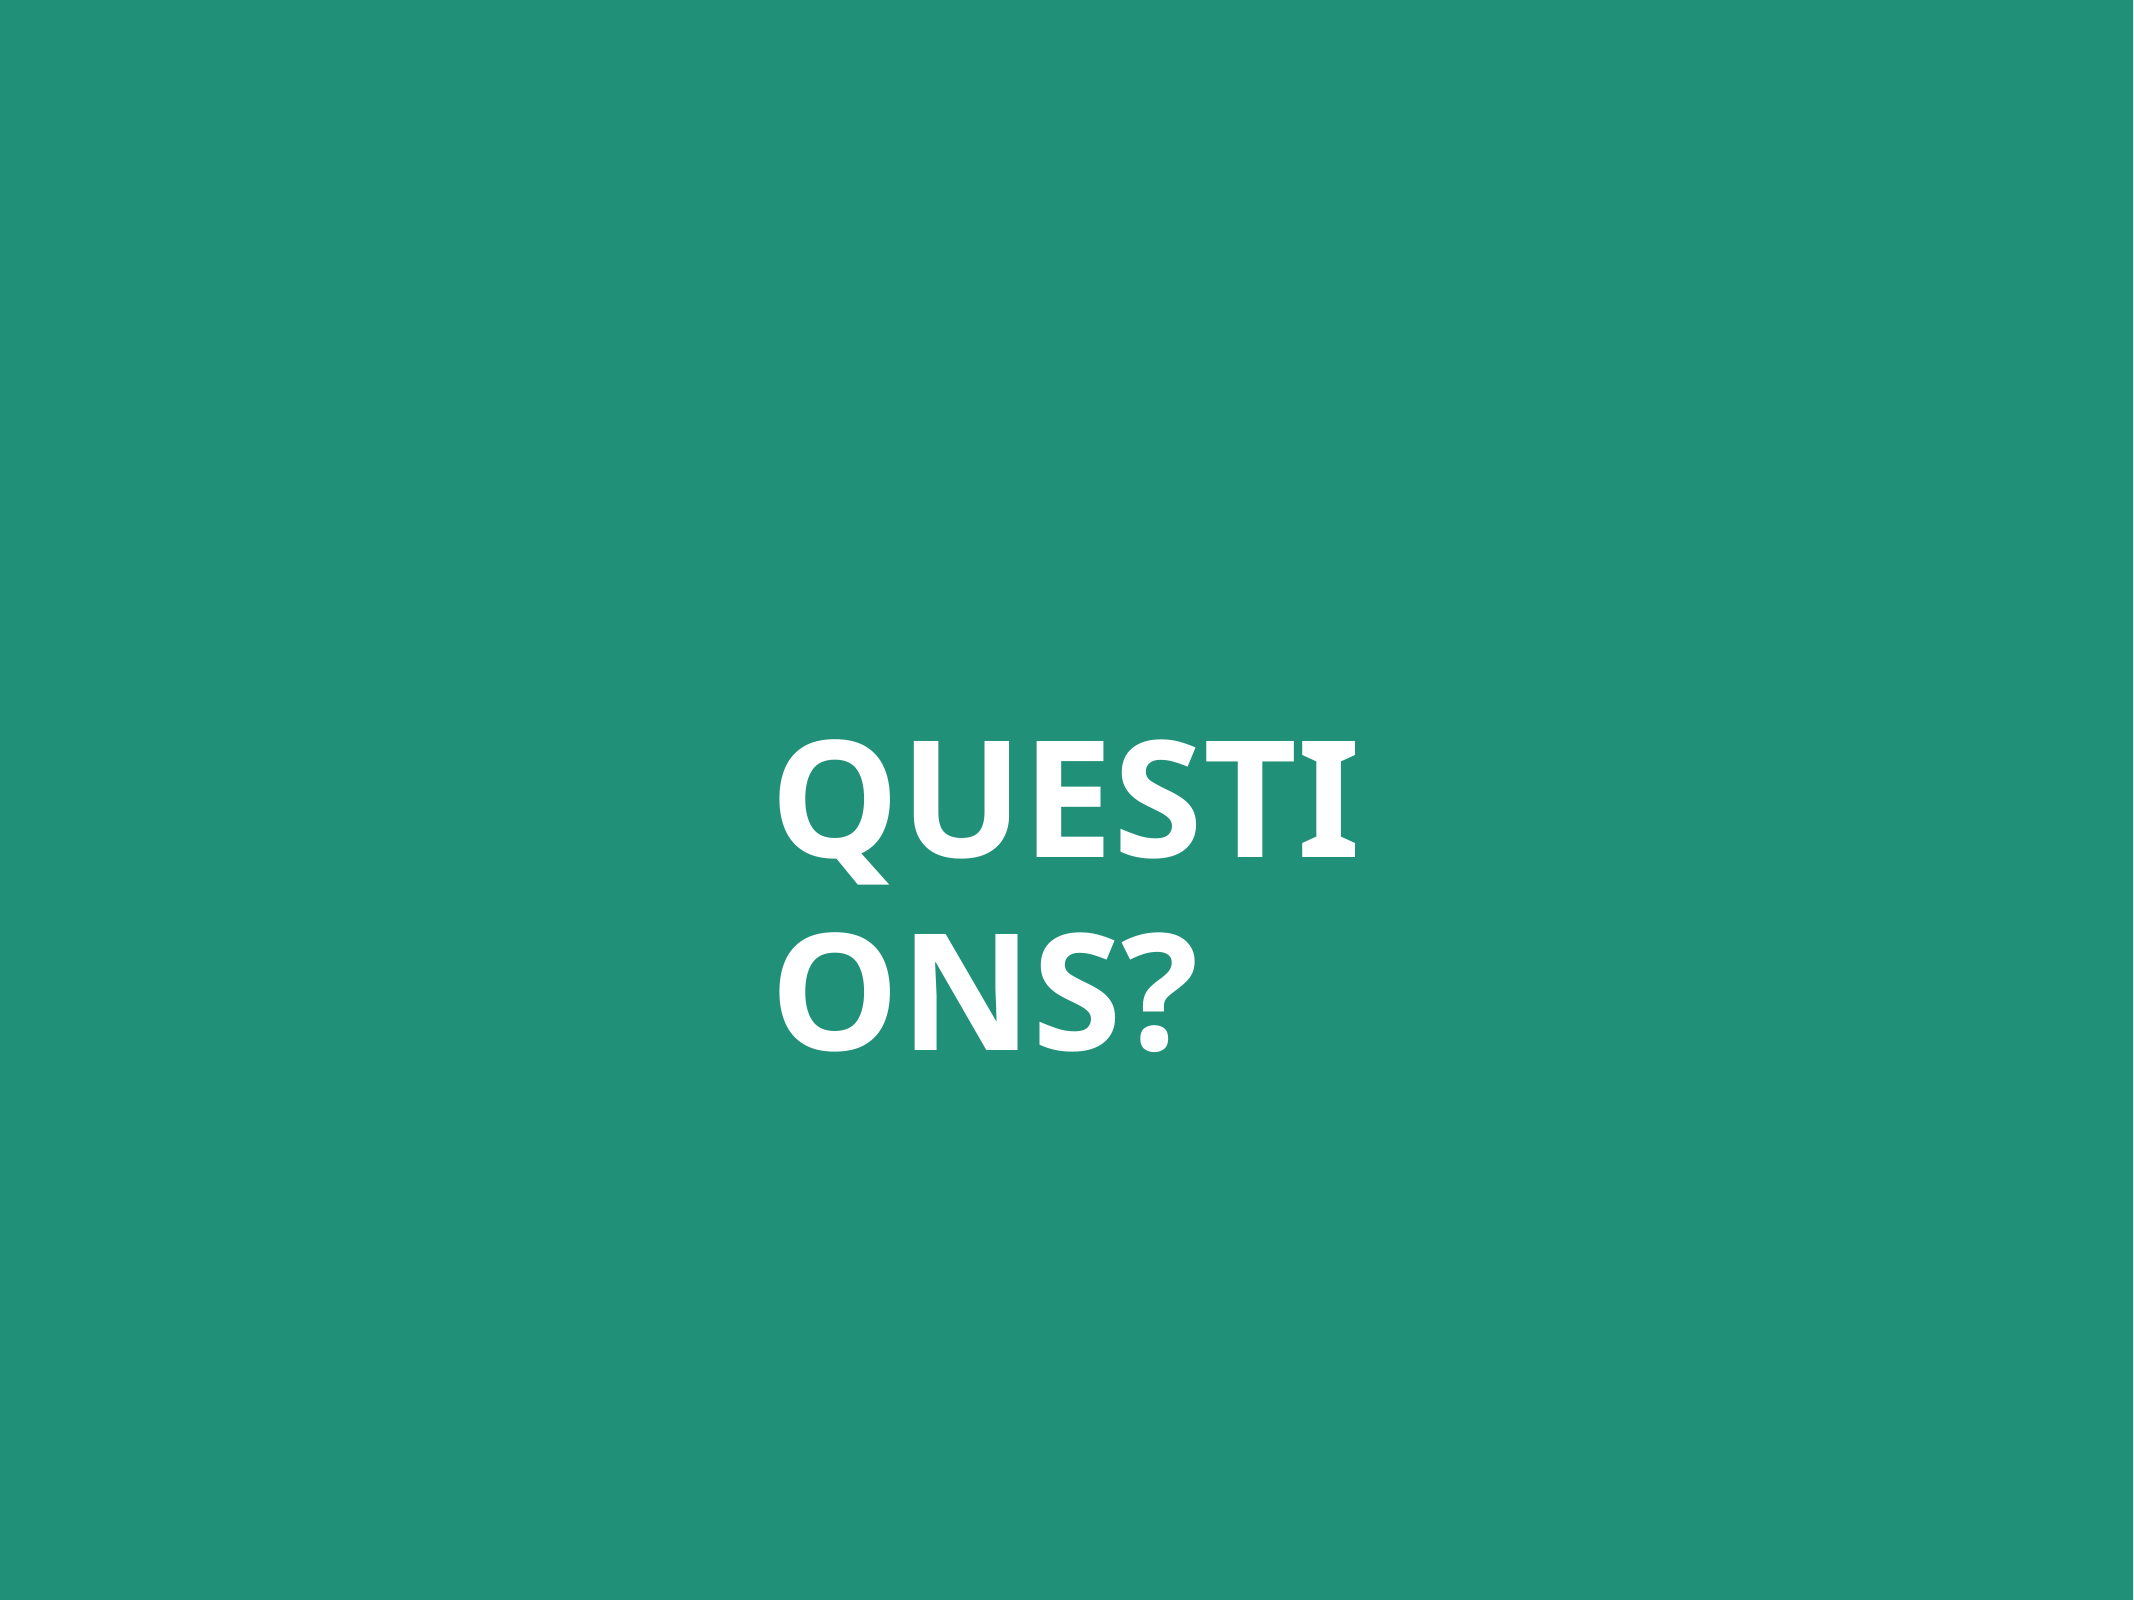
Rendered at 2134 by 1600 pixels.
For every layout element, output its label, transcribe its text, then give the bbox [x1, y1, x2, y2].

title QUESTIONS? [768, 695, 1365, 1084]
